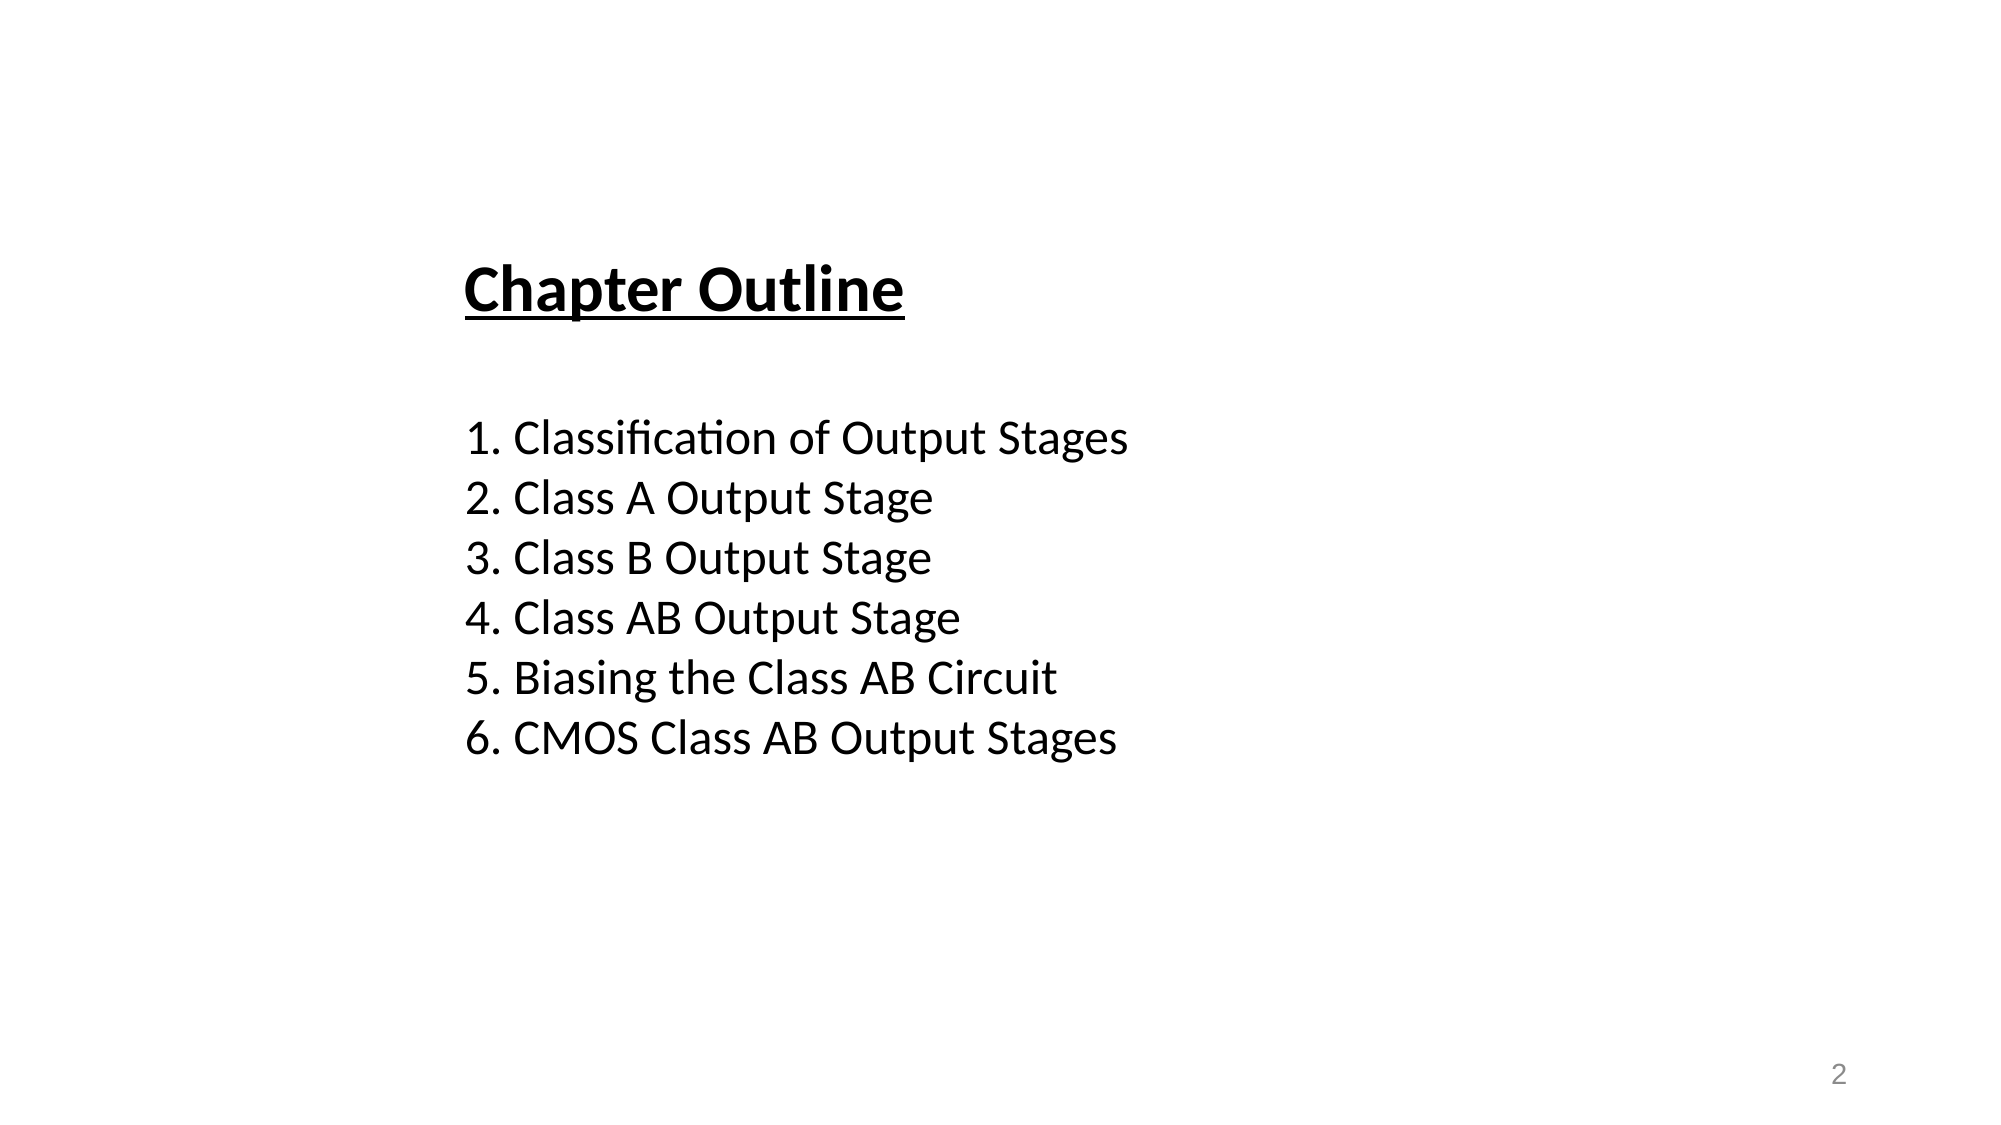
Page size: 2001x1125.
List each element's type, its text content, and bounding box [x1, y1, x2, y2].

text_box Chapter Outline 1. Classification of Output Stages 2. Class A Output Stage 3. Class B Output Stage 4. Class AB Output Stage 5. Biasing the Class AB Circuit 6. CMOS Class AB Output Stages [450, 237, 1450, 773]
slide_number 2 [1412, 1042, 1863, 1103]
